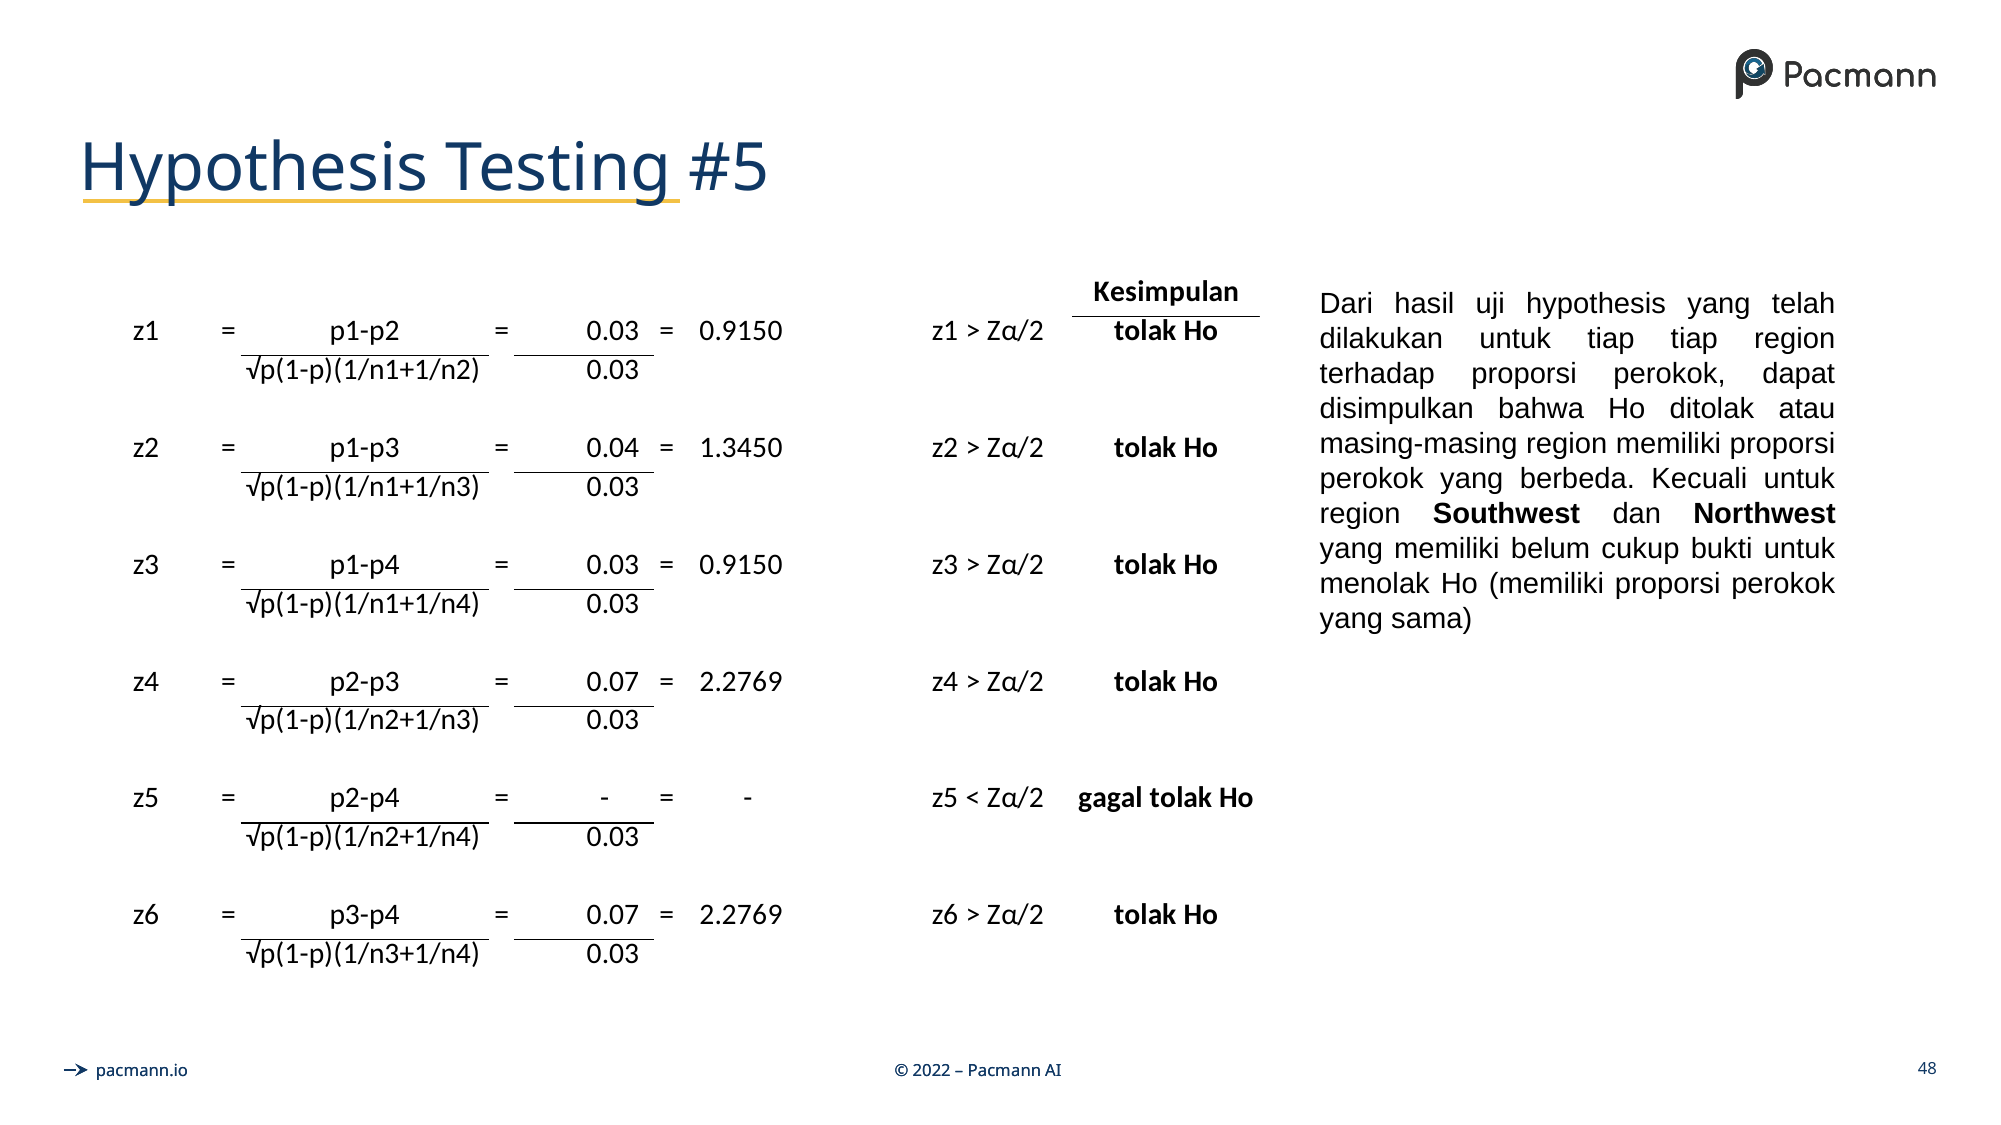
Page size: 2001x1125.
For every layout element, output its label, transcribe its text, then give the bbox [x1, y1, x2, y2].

title Hypothesis Testing #5 [64, 59, 1936, 278]
picture [75, 277, 1261, 980]
picture [1707, 36, 1966, 112]
text_box Dari hasil uji hypothesis yang telah dilakukan untuk tiap tiap region terhadap proporsi perokok, dapat disimpulkan bahwa Ho ditolak atau masing-masing region memiliki proporsi perokok yang berbeda. Kecuali untuk region Southwest dan Northwest yang memiliki belum cukup bukti untuk menolak Ho (memiliki proporsi perokok yang sama) [1304, 277, 1851, 642]
